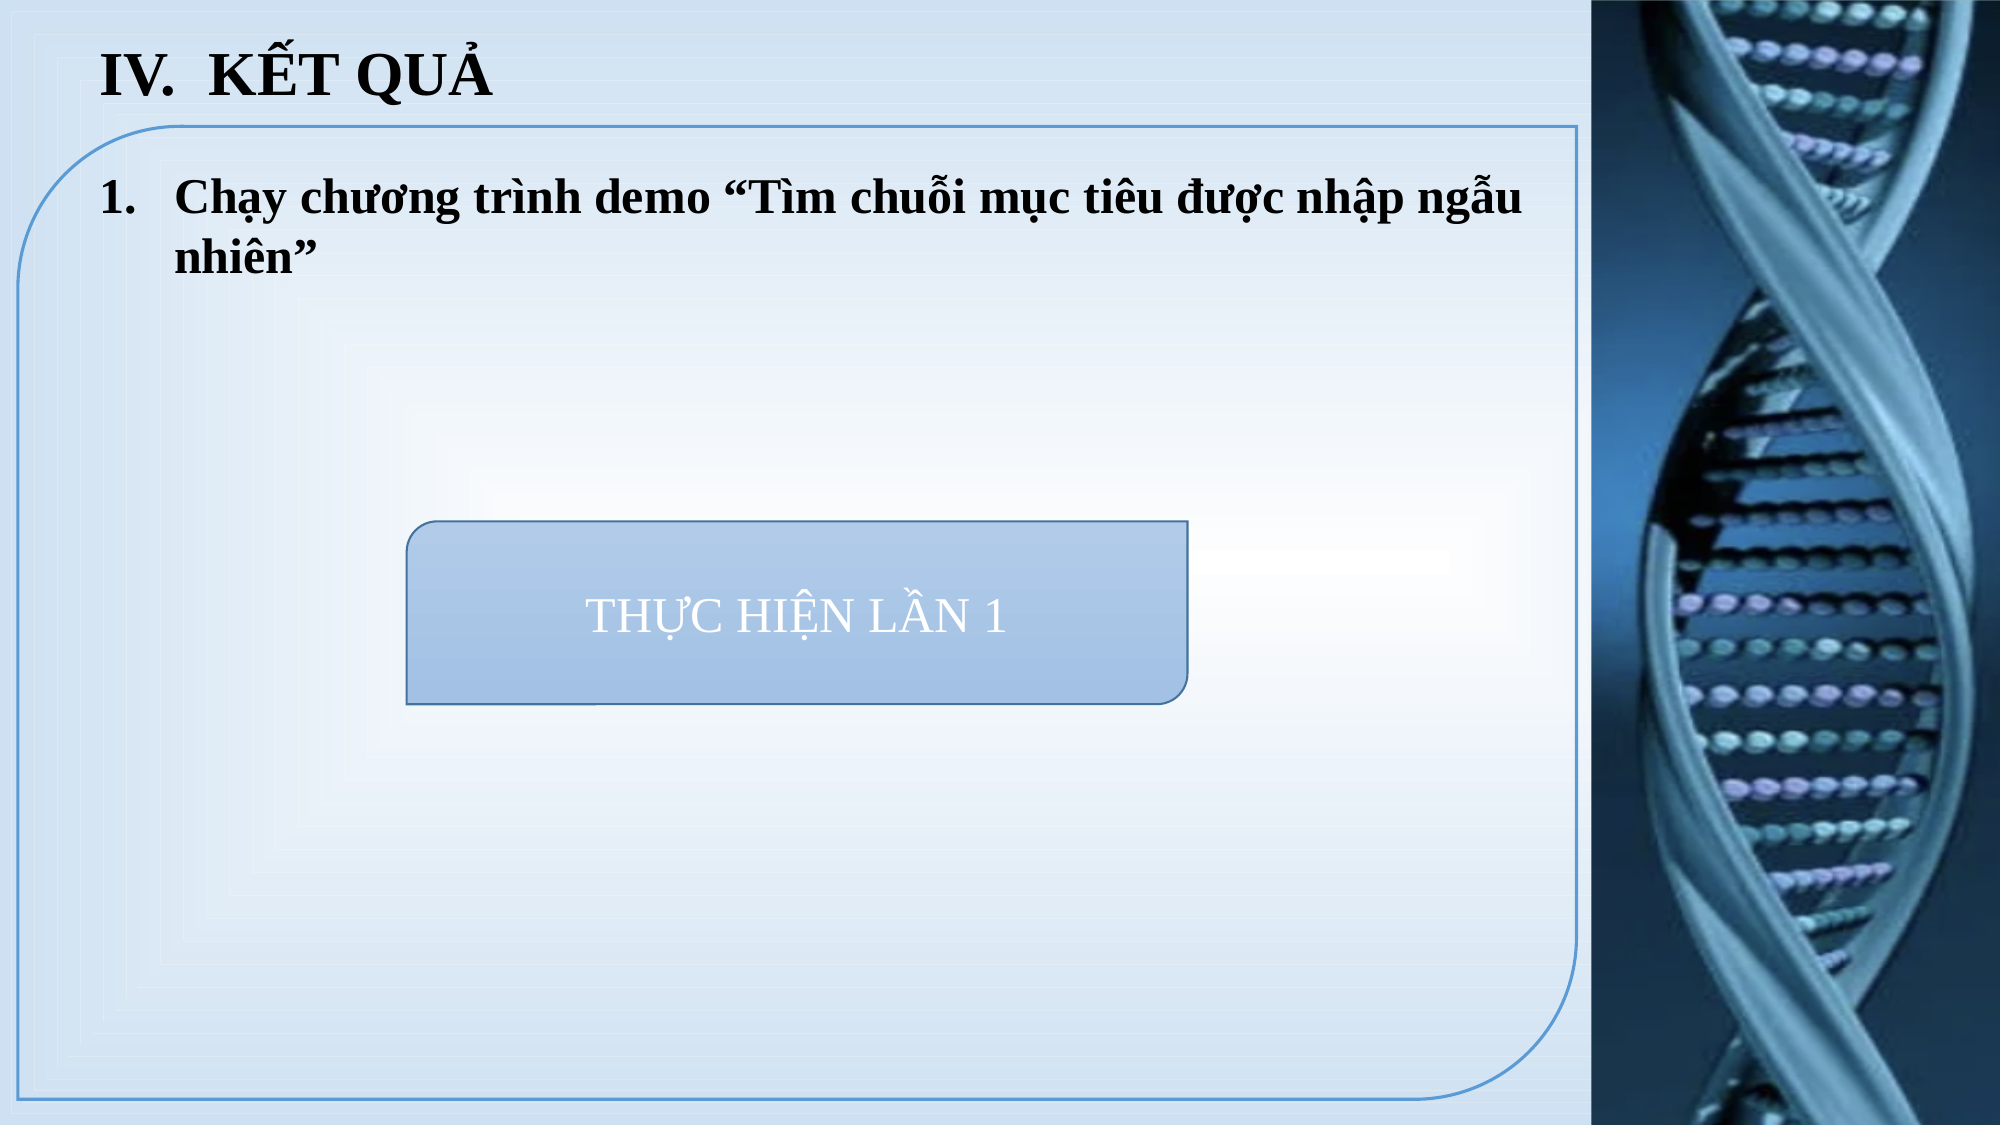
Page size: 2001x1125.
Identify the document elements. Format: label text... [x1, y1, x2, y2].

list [1591, 0, 2000, 1125]
text_box THỰC HIỆN LẦN 1 [405, 520, 1189, 706]
text_box . [16, 124, 1579, 1101]
text_box Chạy chương trình demo “Tìm chuỗi mục tiêu được nhập ngẫu nhiên” [84, 156, 1556, 295]
text_box KẾT QUẢ [84, 25, 538, 116]
